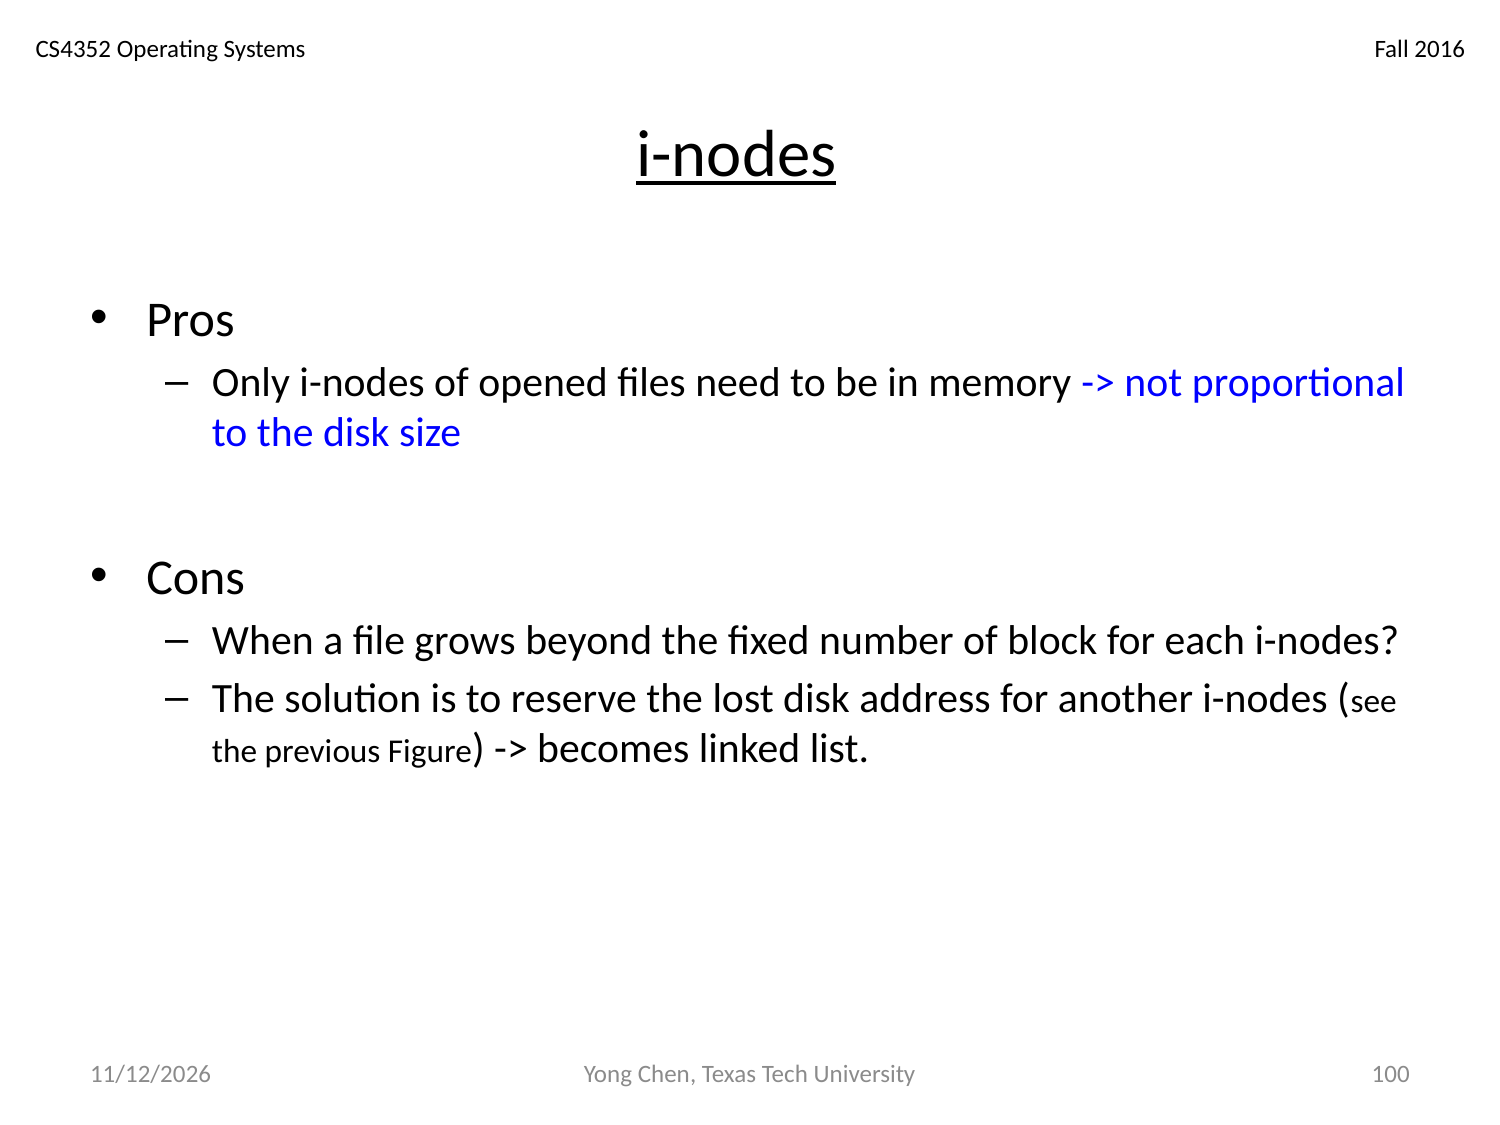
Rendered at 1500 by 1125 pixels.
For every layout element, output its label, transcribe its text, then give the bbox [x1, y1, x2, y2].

list Pros Only i-nodes of opened files need to be in memory -> not proportional to the disk size Cons When a file grows beyond the fixed number of block for each i-nodes? The solution is to reserve the lost disk address for another i-nodes (see the previous Figure) -> becomes linked list. [75, 279, 1425, 1029]
title i-nodes [22, 102, 1450, 230]
footer Yong Chen, Texas Tech University [512, 1042, 988, 1103]
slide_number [75, 1042, 425, 1103]
slide_number 100 [1074, 1042, 1425, 1103]
